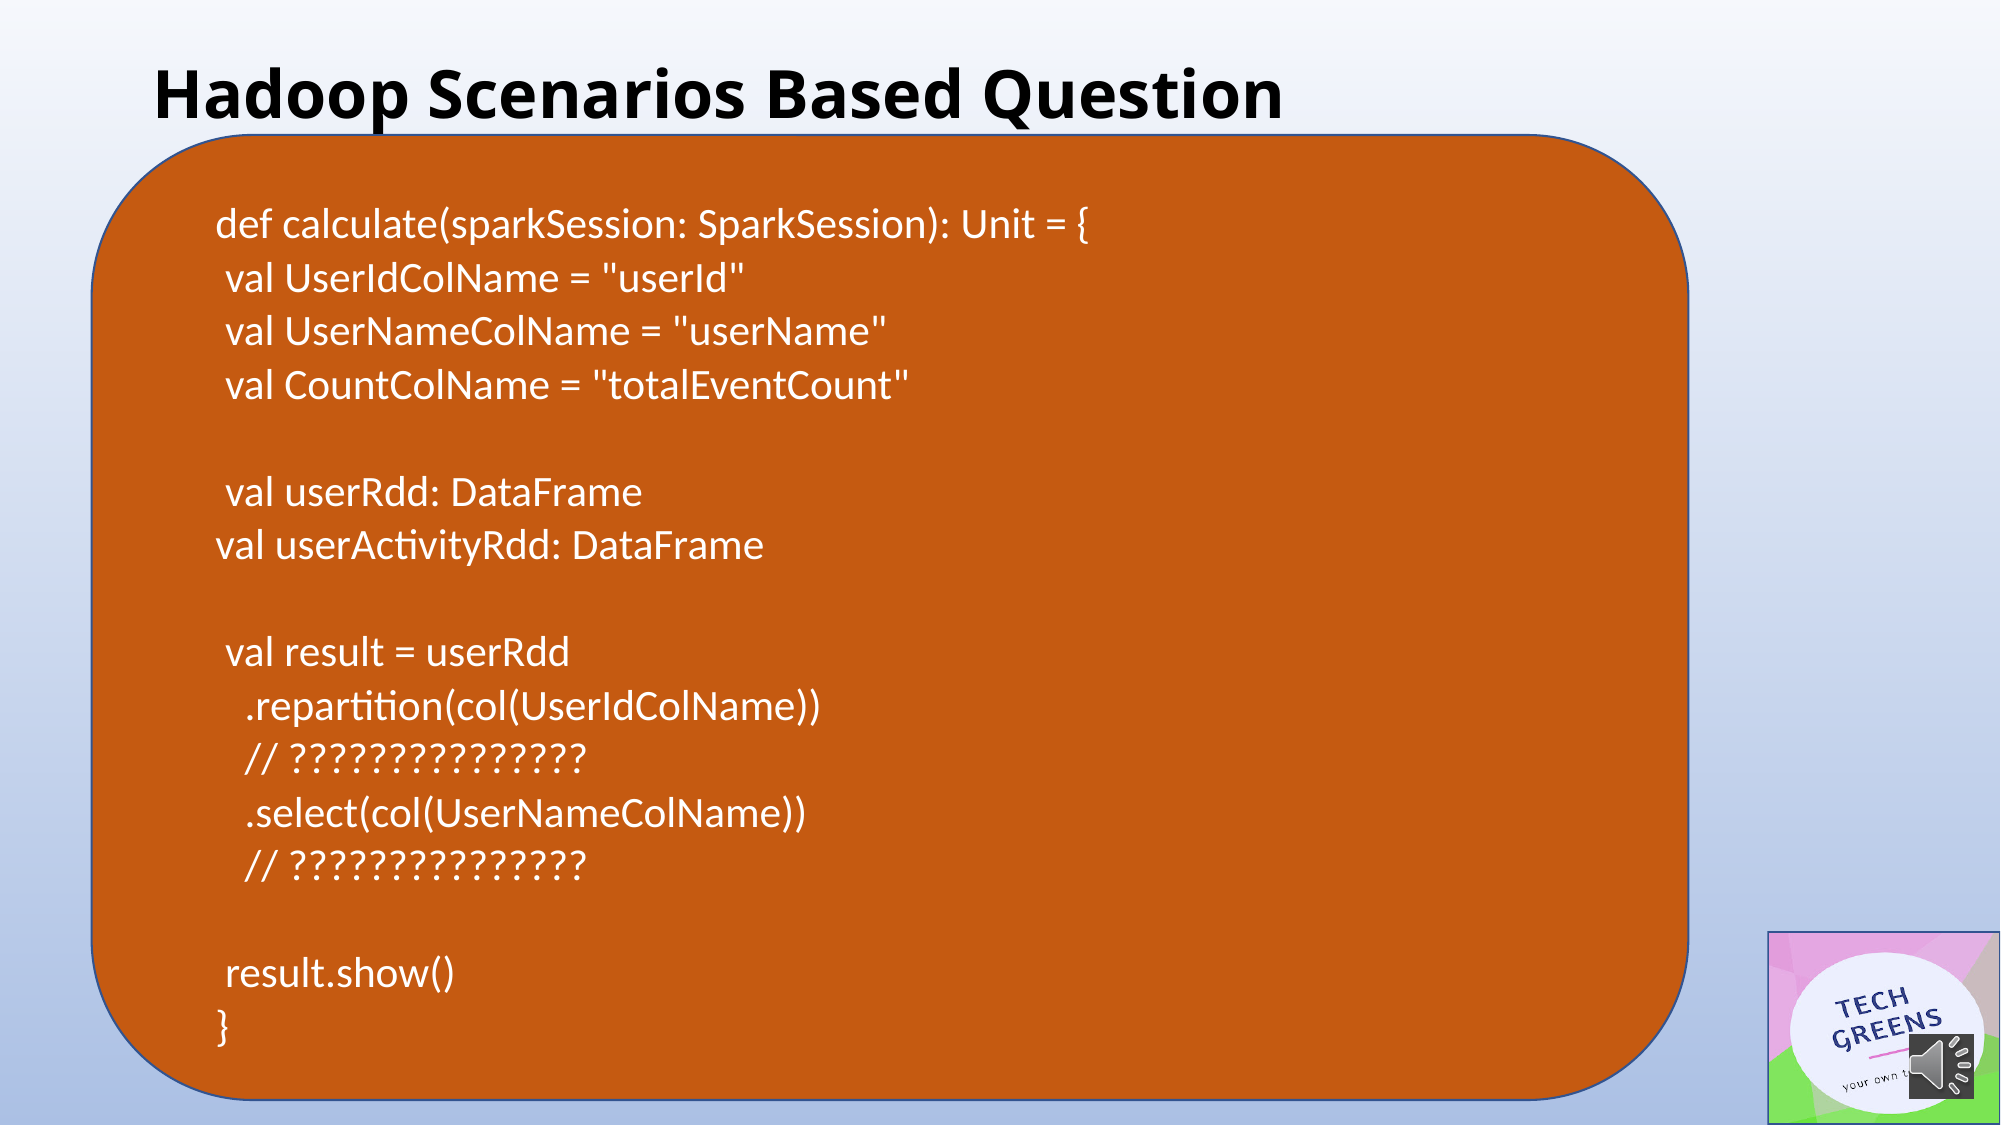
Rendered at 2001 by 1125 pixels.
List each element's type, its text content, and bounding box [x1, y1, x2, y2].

title Hadoop Scenarios Based Question [137, 59, 1863, 135]
text_box [90, 182, 137, 1053]
picture [1769, 933, 1999, 1123]
list def calculate(sparkSession: SparkSession): Unit = { val UserIdColName = "userId" val UserNameColName = "userName" val CountColName = "totalEventCount" val userRdd: DataFrame val userActivityRdd: DataFrame val result = userRdd .repartition(col(UserIdColName)) // ??????????????? .select(col(UserNameColName)) // ??????????????? result.show() } [137, 135, 1909, 1066]
text_box [151, 1066, 1629, 1102]
